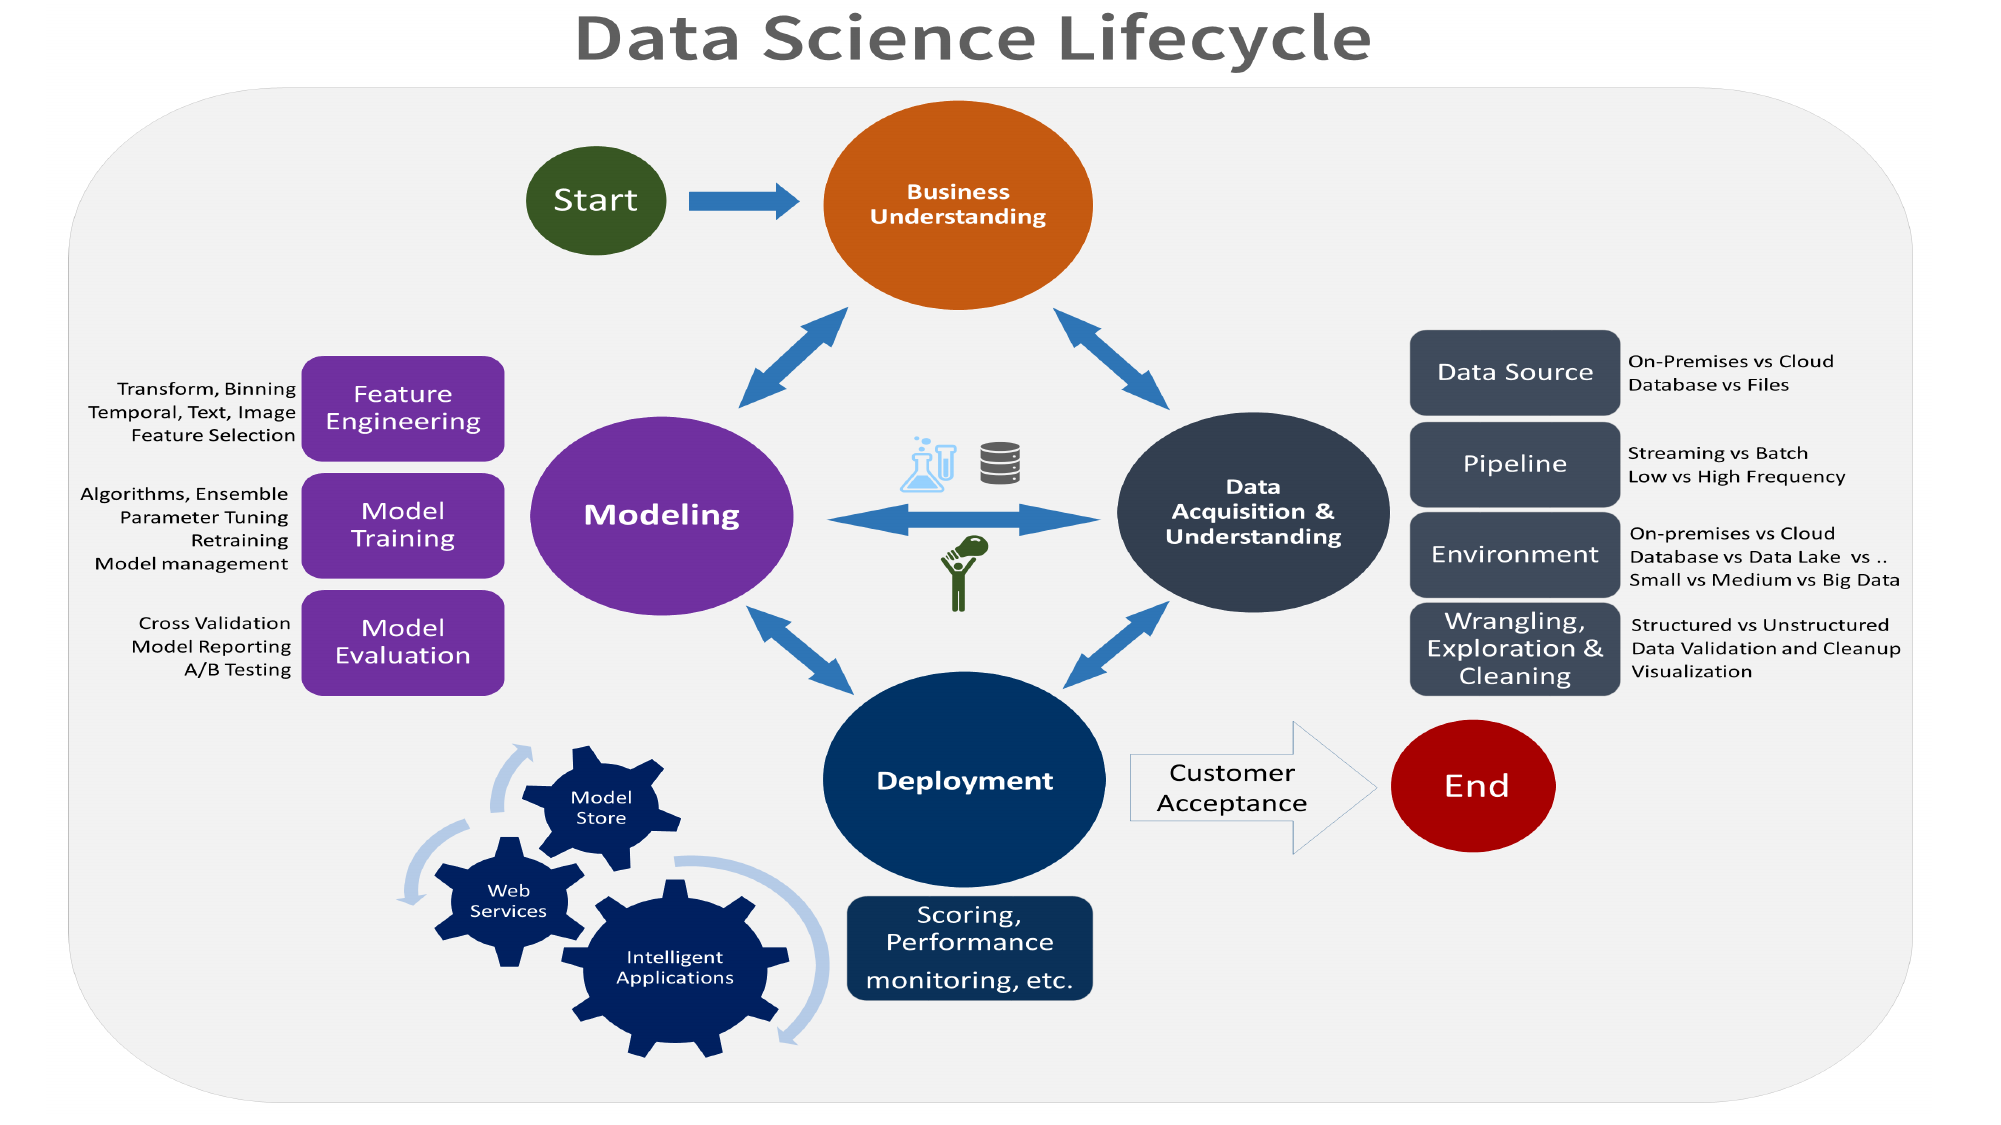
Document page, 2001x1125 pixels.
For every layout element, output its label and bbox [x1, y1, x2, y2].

list [46, 1, 1933, 1114]
